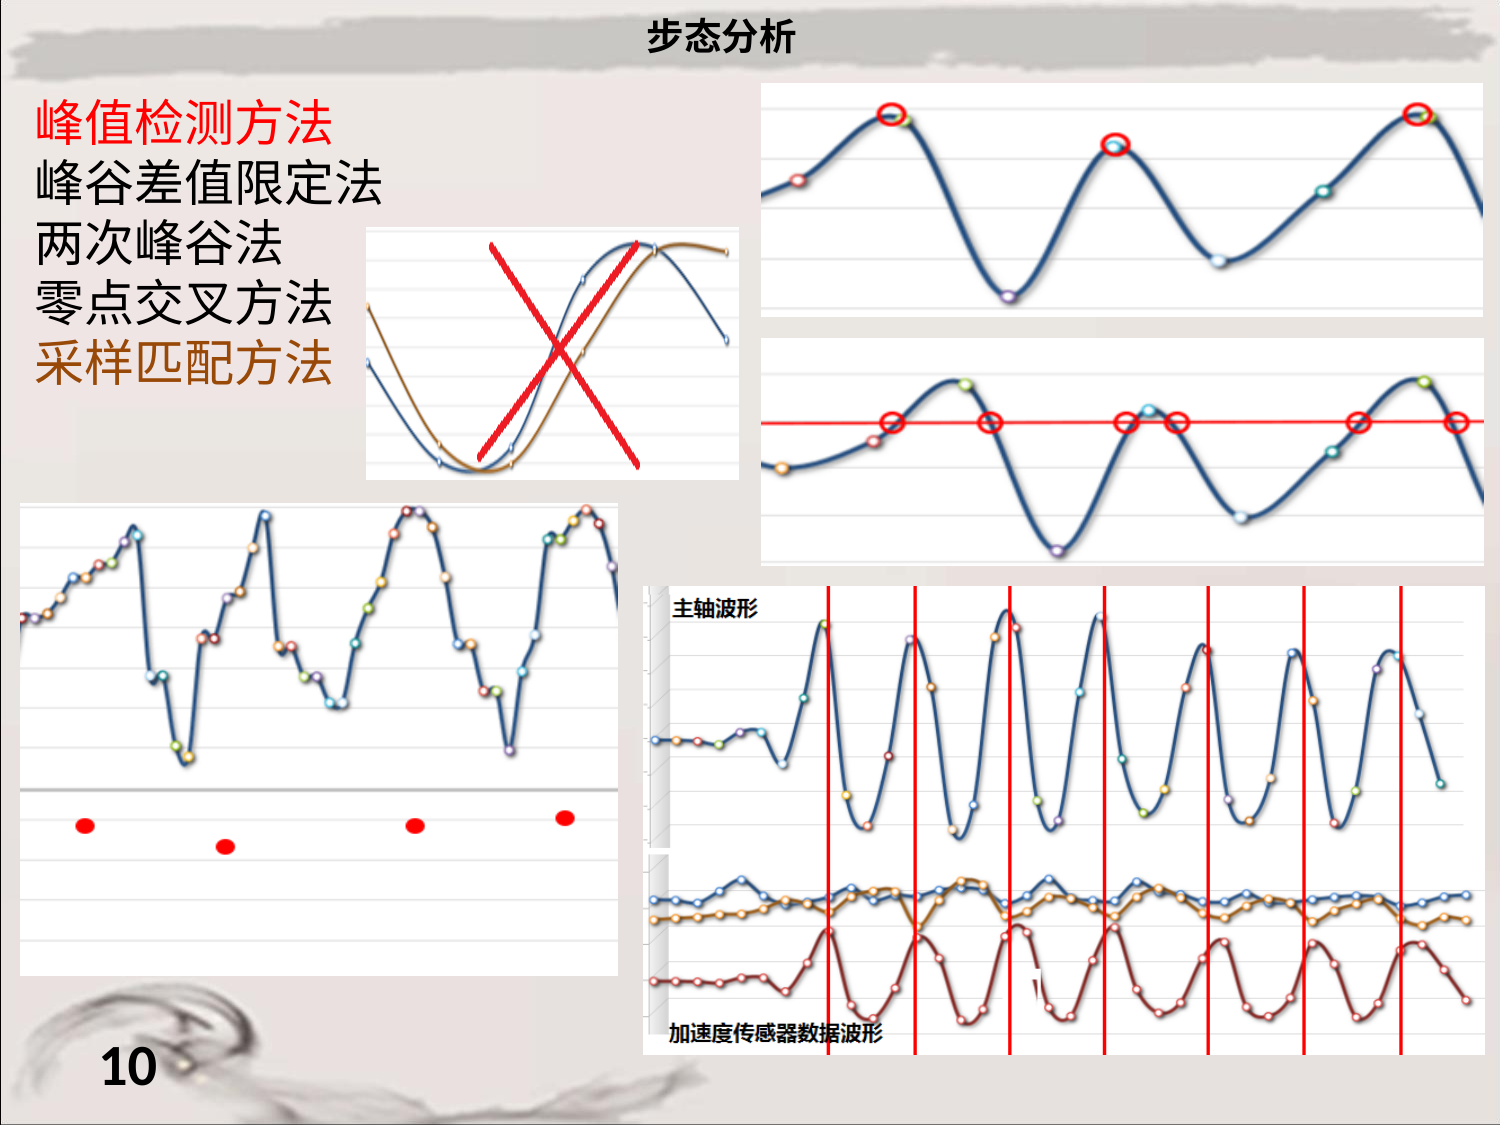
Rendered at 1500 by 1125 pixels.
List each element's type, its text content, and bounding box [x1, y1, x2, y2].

text_box 步态分析 [631, 5, 1010, 66]
picture [0, 0, 1500, 1125]
text_box 峰值检测方法 峰谷差值限定法 两次峰谷法 零点交叉方法 采样匹配方法 [20, 83, 780, 399]
text_box 10 [83, 1020, 219, 1105]
